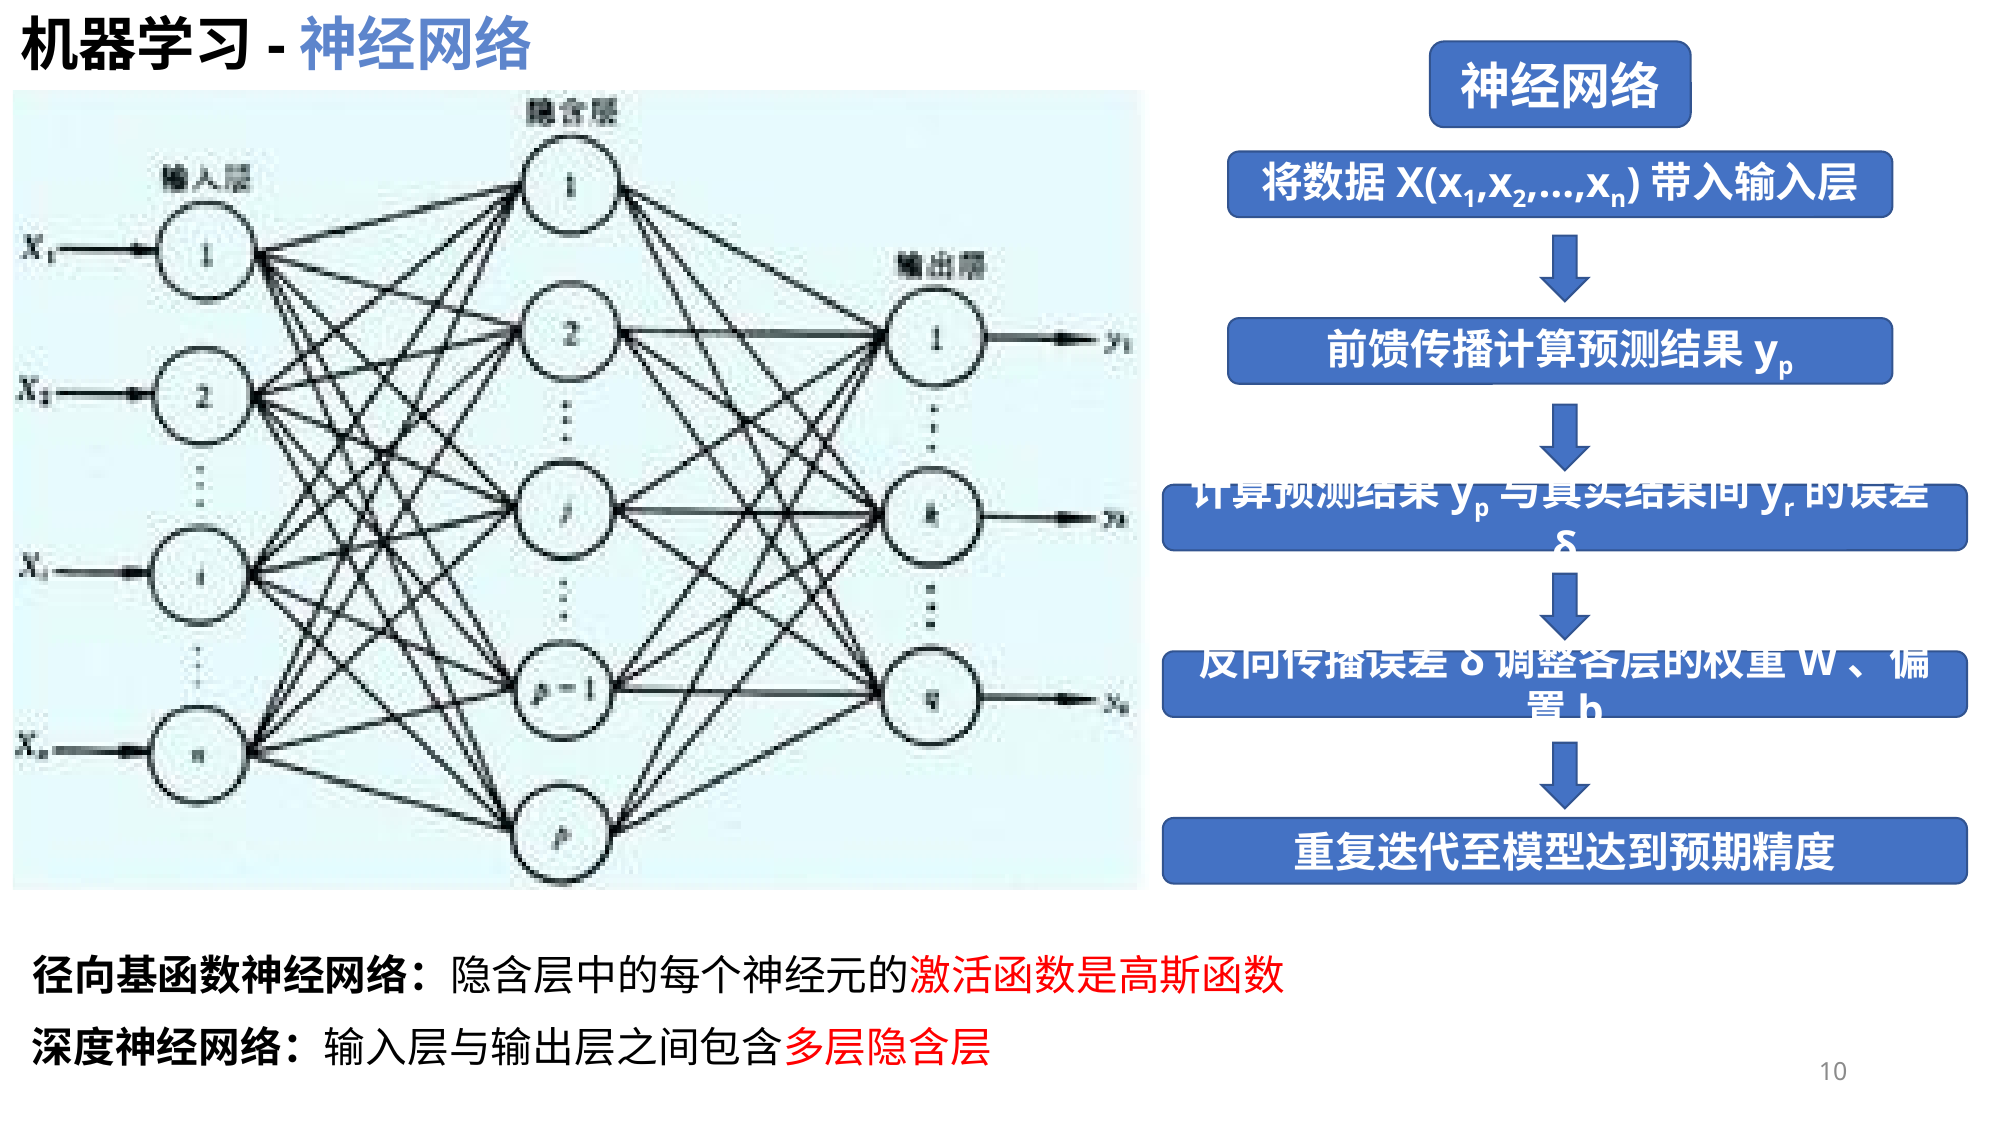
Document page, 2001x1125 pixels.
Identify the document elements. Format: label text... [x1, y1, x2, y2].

text_box [1539, 572, 1591, 641]
text_box 将数据X(x1,x2,…,xn)带入输入层 [1227, 150, 1894, 219]
text_box 计算预测结果yp与真实结果间yr的误差δ [1161, 483, 1969, 552]
text_box [1539, 234, 1591, 303]
text_box 机器学习-神经网络 [5, 0, 548, 85]
text_box 反向传播误差δ调整各层的权重W、偏置b [1161, 650, 1969, 718]
slide_number 10 [1412, 1042, 1863, 1103]
text_box [1539, 403, 1591, 472]
text_box 深度神经网络：输入层与输出层之间包含多层隐含层 [16, 1013, 1007, 1079]
text_box 神经网络 [1428, 40, 1692, 129]
text_box 径向基函数神经网络：隐含层中的每个神经元的激活函数是高斯函数 [17, 941, 1301, 1006]
text_box 重复迭代至模型达到预期精度 [1161, 816, 1969, 885]
text_box 前馈传播计算预测结果yp [1227, 317, 1894, 385]
text_box [1539, 741, 1591, 810]
picture [12, 90, 1150, 890]
